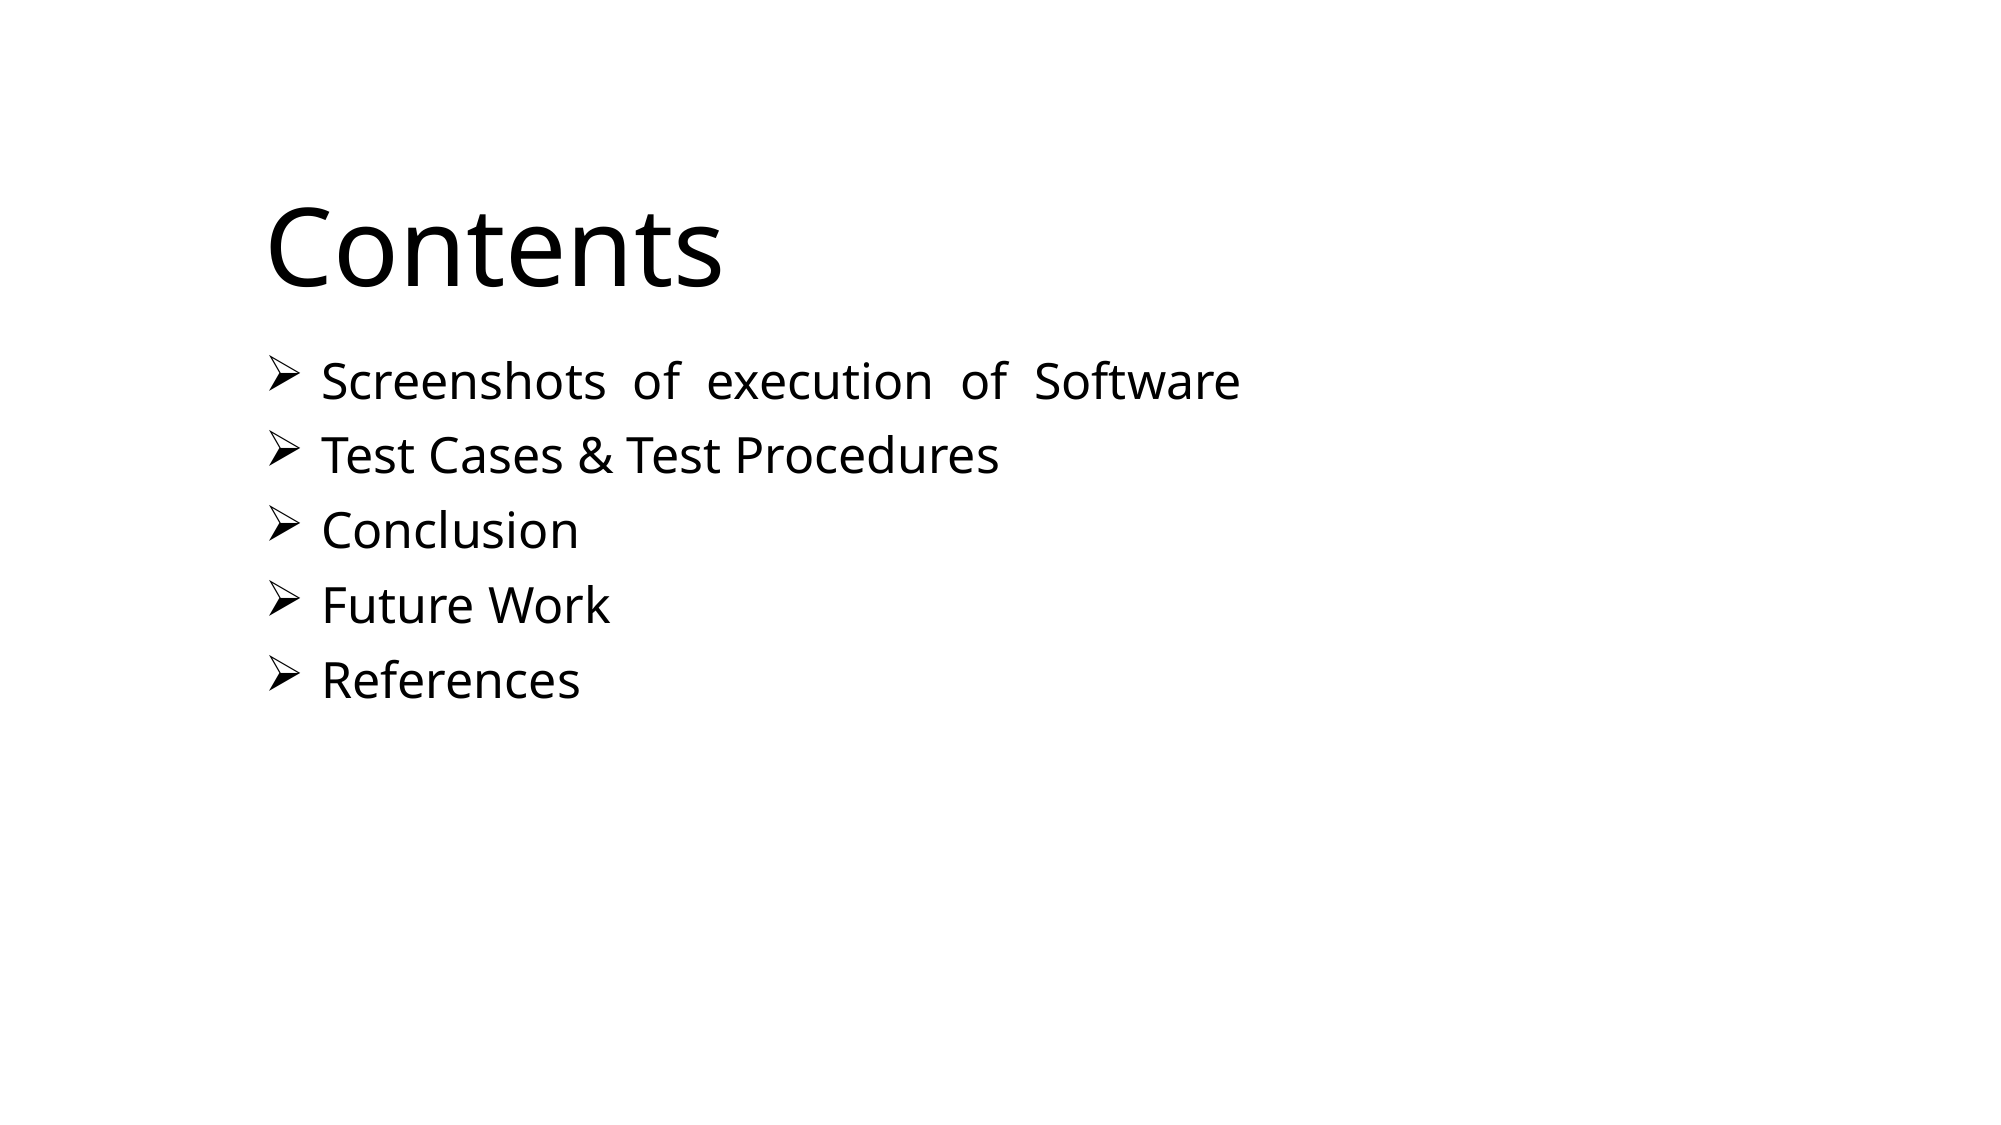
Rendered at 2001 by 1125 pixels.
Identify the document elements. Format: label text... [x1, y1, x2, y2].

subtitle Screenshots of execution of Software Test Cases & Test Procedures Conclusion Future Work References [249, 348, 1750, 863]
title Contents [249, 184, 1750, 318]
